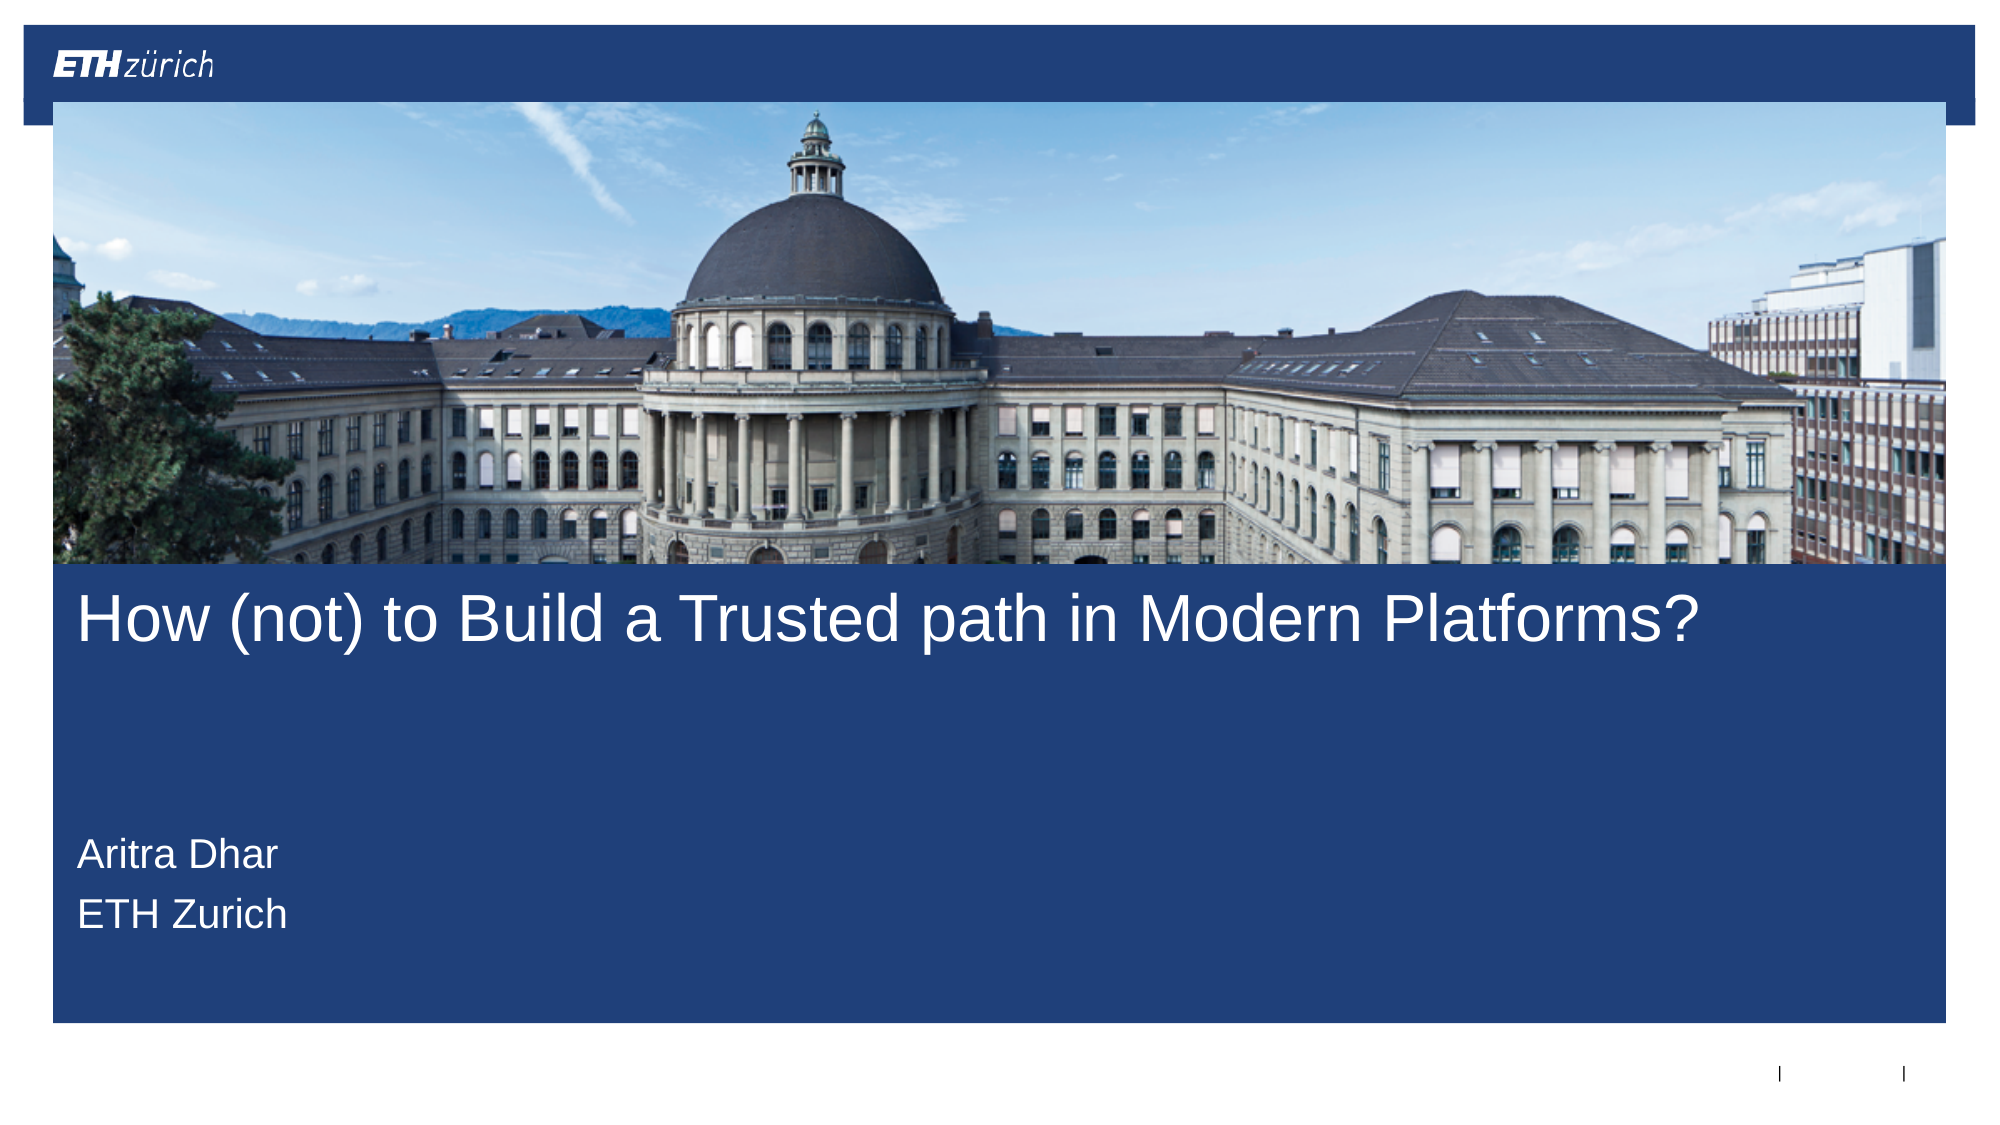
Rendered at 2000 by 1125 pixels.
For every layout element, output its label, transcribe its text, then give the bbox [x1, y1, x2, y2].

picture [52, 102, 1947, 564]
subtitle Aritra Dhar ETH Zurich [53, 752, 1946, 1024]
title How (not) to Build a Trusted path in Modern Platforms? [53, 575, 1946, 752]
